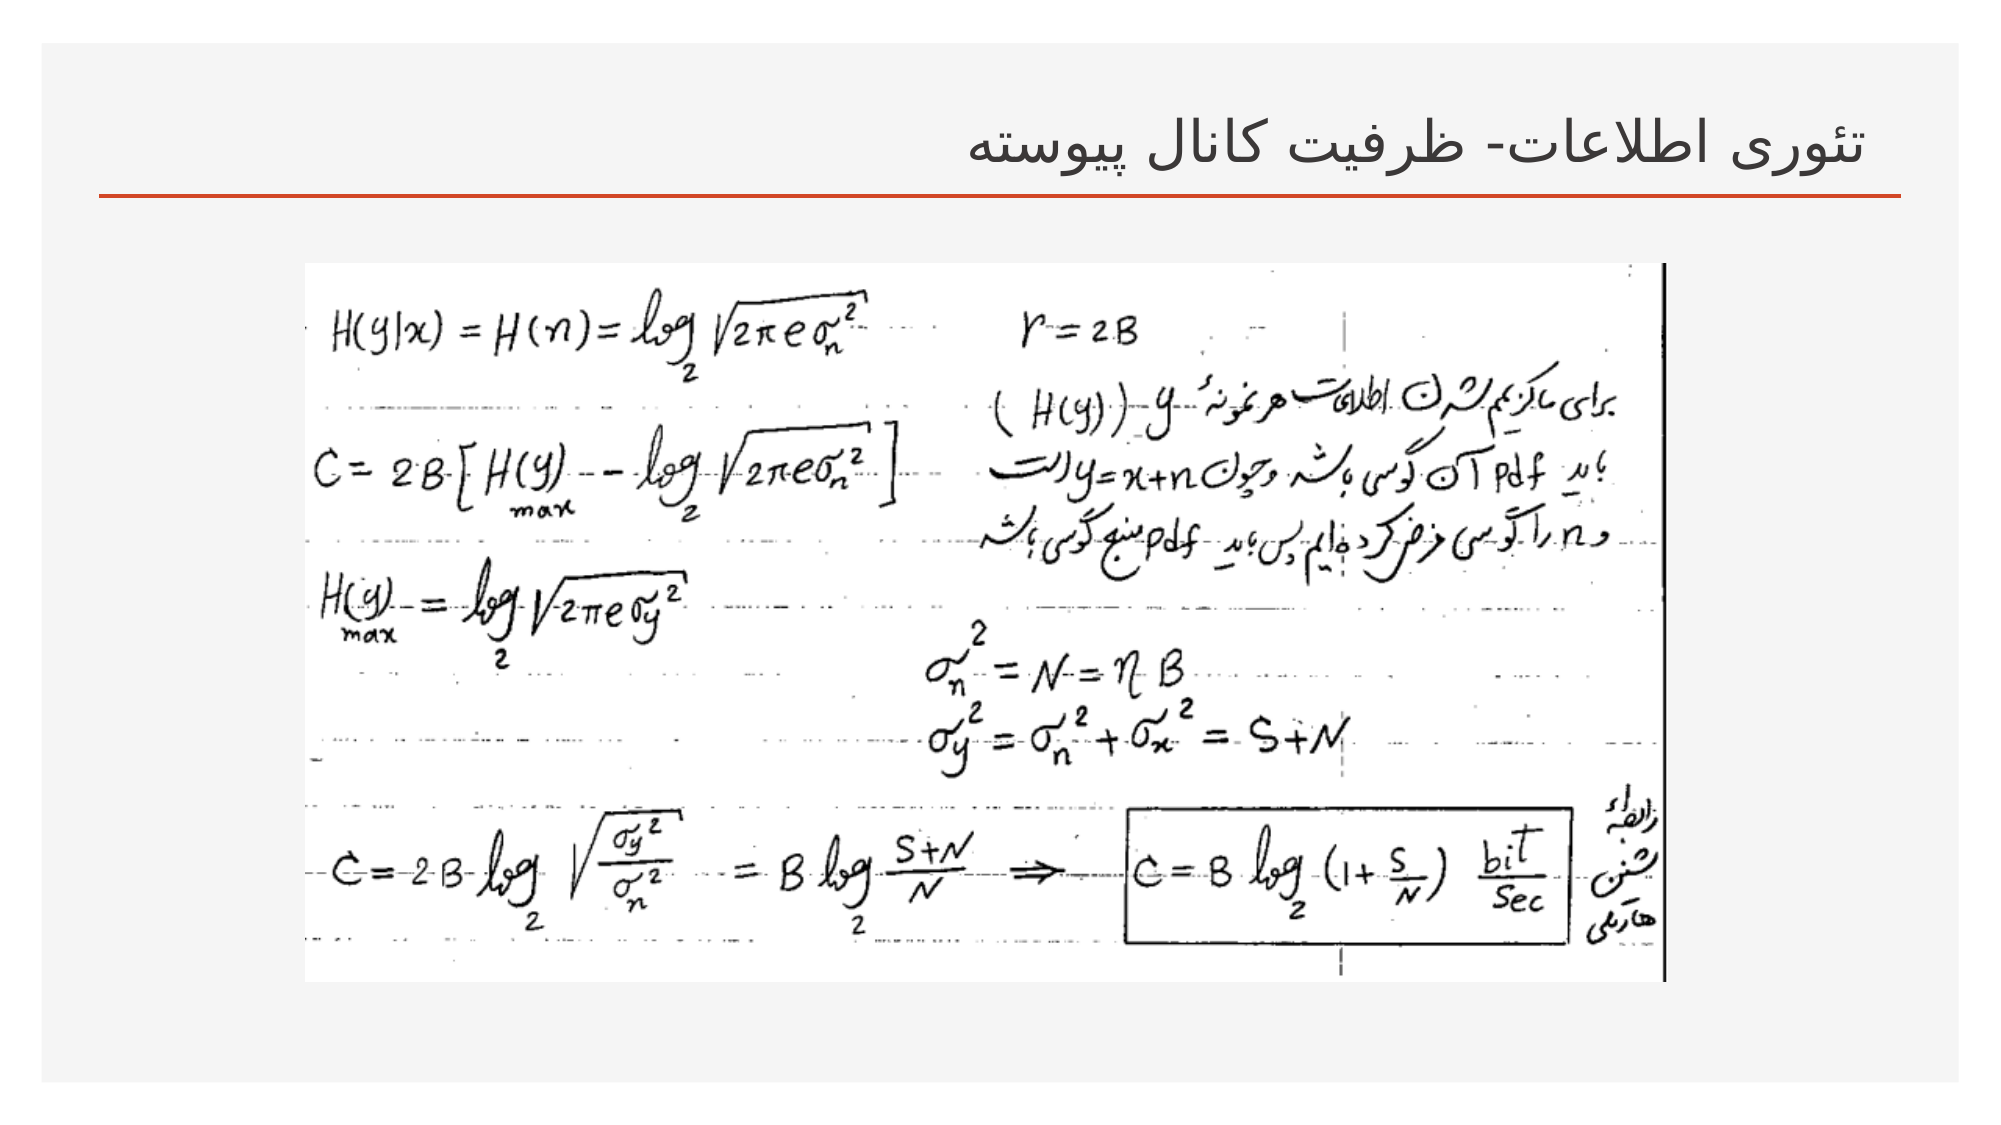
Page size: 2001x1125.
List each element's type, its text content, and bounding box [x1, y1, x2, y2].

picture [305, 263, 1668, 982]
title تئوری اطلاعات- ظرفیت کانال پیوسته [754, 77, 1883, 182]
